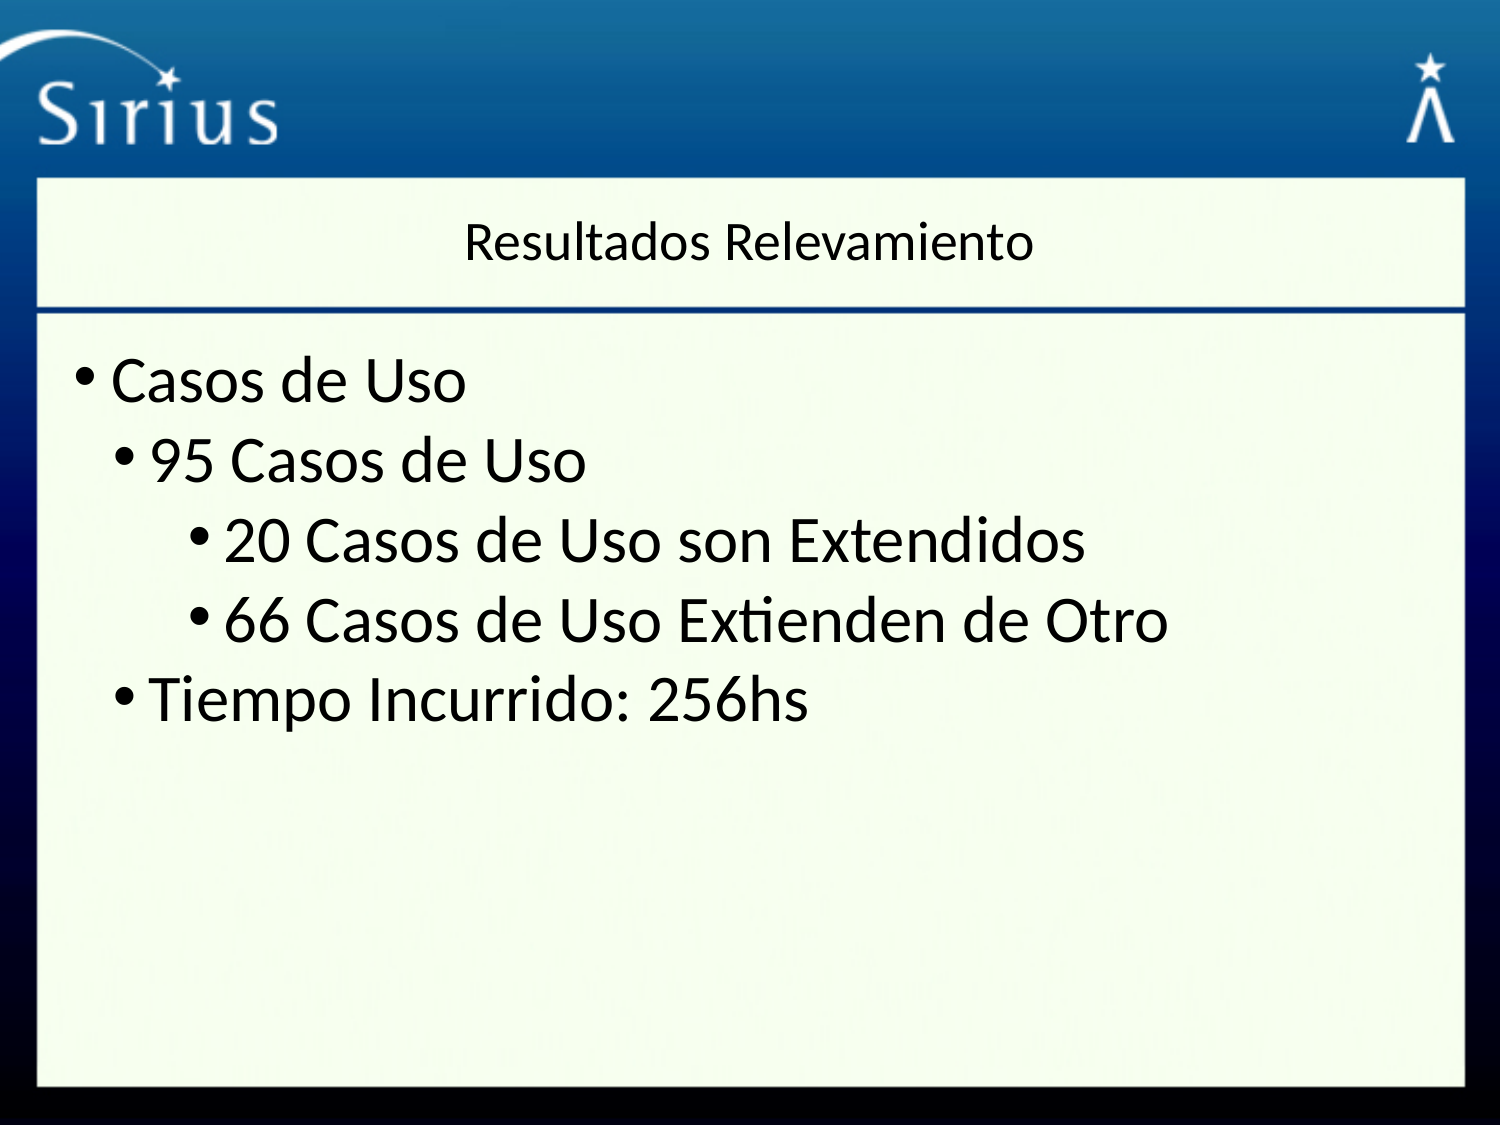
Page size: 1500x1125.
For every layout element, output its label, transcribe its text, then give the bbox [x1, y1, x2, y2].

text_box Casos de Uso 95 Casos de Uso 20 Casos de Uso son Extendidos 66 Casos de Uso Extienden de Otro Tiempo Incurrido: 256hs [58, 328, 1418, 743]
title Resultados Relevamiento [75, 196, 1425, 279]
picture [0, 0, 1500, 1125]
